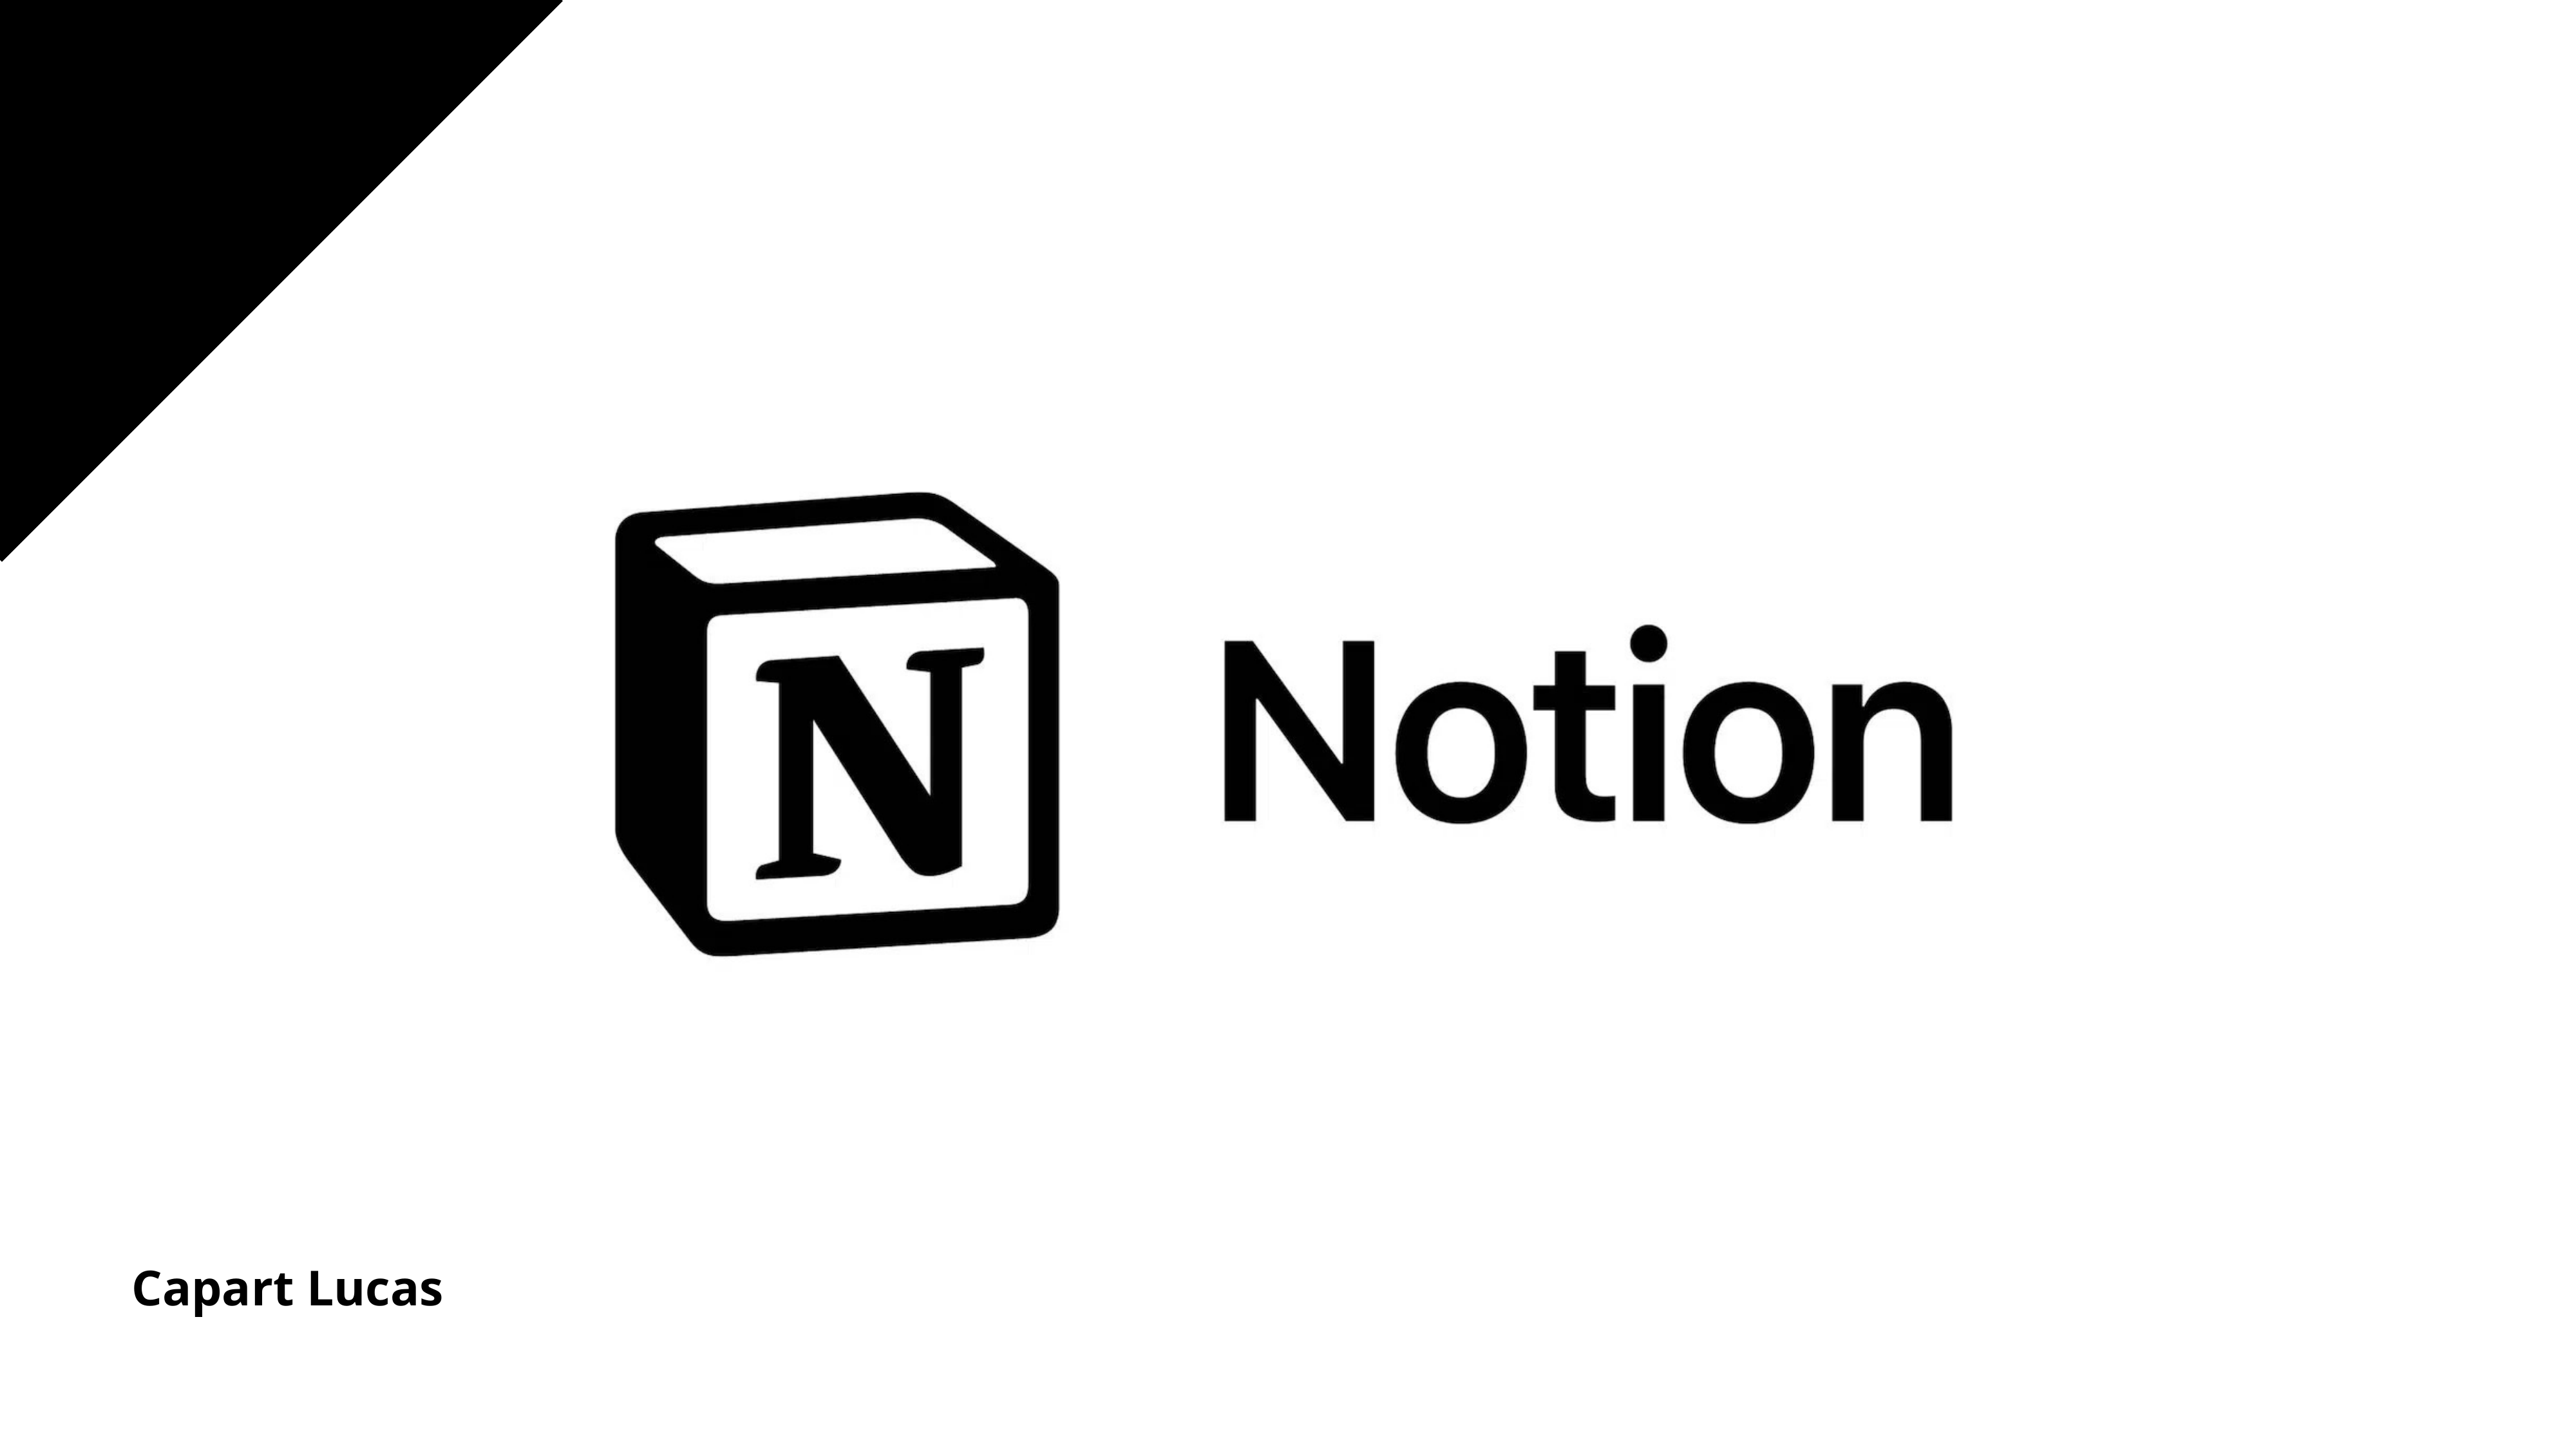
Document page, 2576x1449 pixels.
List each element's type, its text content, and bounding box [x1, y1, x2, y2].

picture [530, 298, 2046, 1151]
text_box [0, 0, 563, 562]
list Capart Lucas [126, 1252, 2448, 1321]
